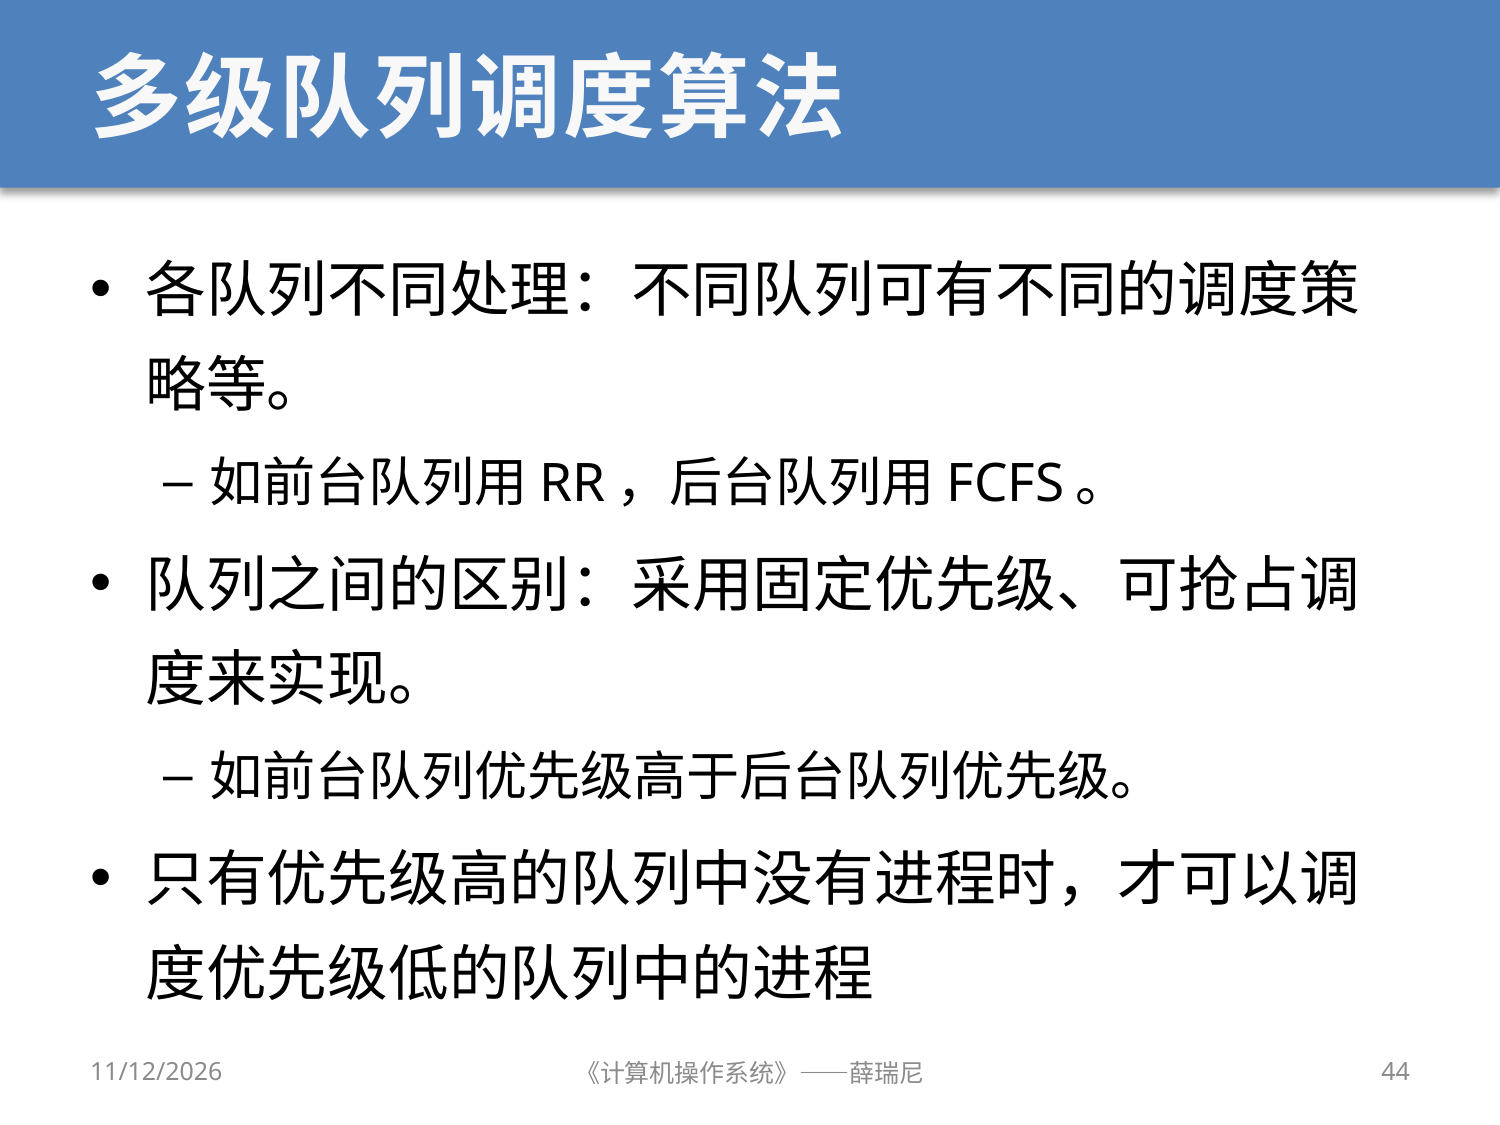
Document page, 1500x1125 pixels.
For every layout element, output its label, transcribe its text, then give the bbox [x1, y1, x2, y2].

slide_number 44 [1074, 1042, 1425, 1103]
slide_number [75, 1042, 425, 1103]
footer 《计算机操作系统》——薛瑞尼 [512, 1042, 988, 1103]
title 多级队列调度算法 [75, 0, 1425, 188]
list 各队列不同处理：不同队列可有不同的调度策略等。 如前台队列用RR，后台队列用FCFS。 队列之间的区别：采用固定优先级、可抢占调度来实现。 如前台队列优先级高于后台队列优先级。 只有优先级高的队列中没有进程时，才可以调度优先级低的队列中的进程 [75, 221, 1425, 1021]
